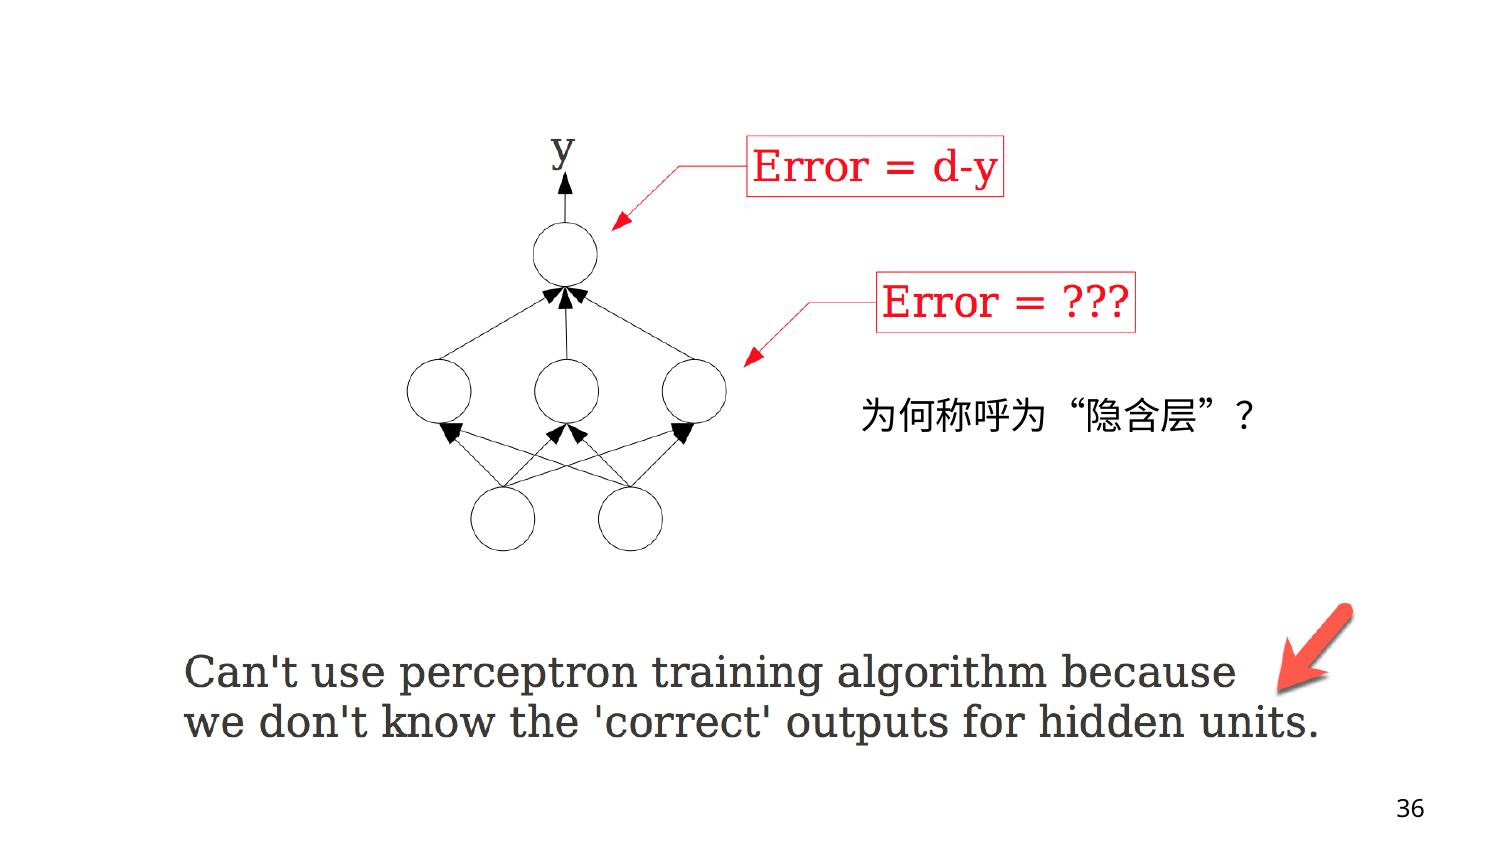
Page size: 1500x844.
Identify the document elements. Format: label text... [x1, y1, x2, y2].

slide_number 36 [1299, 789, 1425, 835]
picture [159, 96, 1366, 747]
